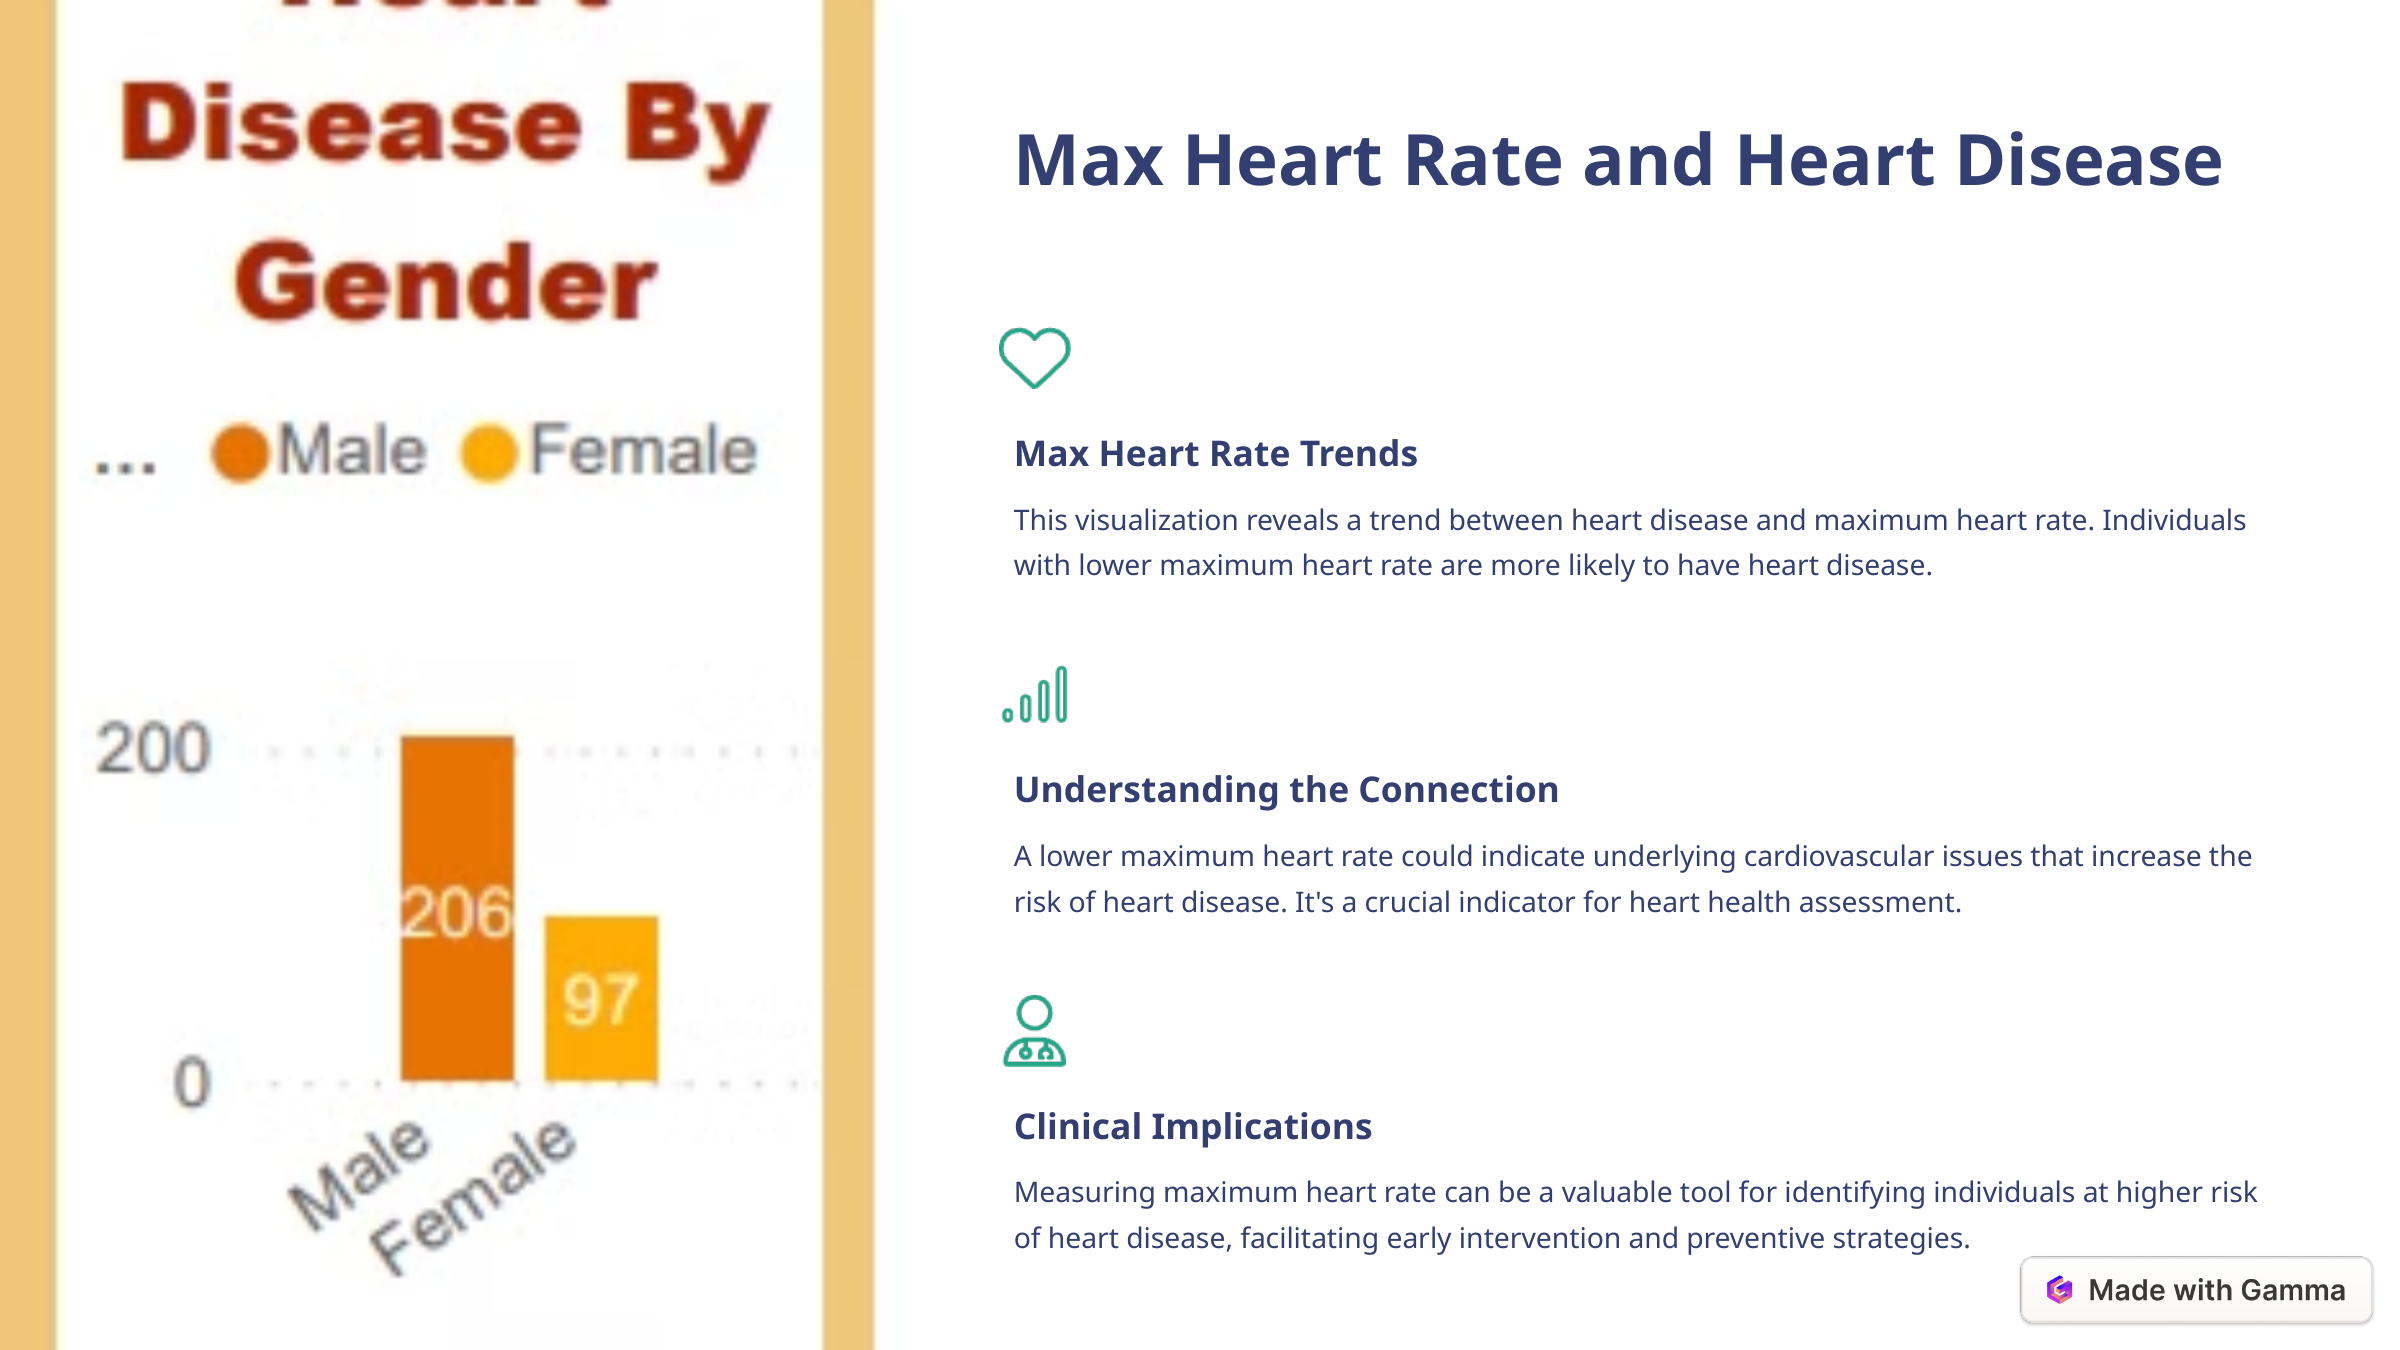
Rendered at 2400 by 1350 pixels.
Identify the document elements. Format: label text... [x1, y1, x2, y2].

text_box Max Heart Rate and Heart Disease [999, 103, 2301, 281]
text_box Max Heart Rate Trends [999, 422, 1513, 467]
text_box Measuring maximum heart rate can be a valuable tool for identifying individuals at higher risk of heart disease, facilitating early intervention and preventive strategies. [999, 1155, 2301, 1247]
picture [0, 0, 900, 1350]
text_box [900, 0, 2400, 1350]
picture [999, 659, 1071, 731]
text_box This visualization reveals a trend between heart disease and maximum heart rate. Individuals with lower maximum heart rate are more likely to have heart disease. [999, 483, 2301, 575]
picture [999, 322, 1071, 394]
text_box Clinical Implications [999, 1094, 1448, 1139]
picture [999, 995, 1071, 1067]
picture [2008, 1244, 2385, 1335]
text_box A lower maximum heart rate could indicate underlying cardiovascular issues that increase the risk of heart disease. It's a crucial indicator for heart health assessment. [999, 819, 2301, 911]
text_box Understanding the Connection [999, 758, 1684, 803]
